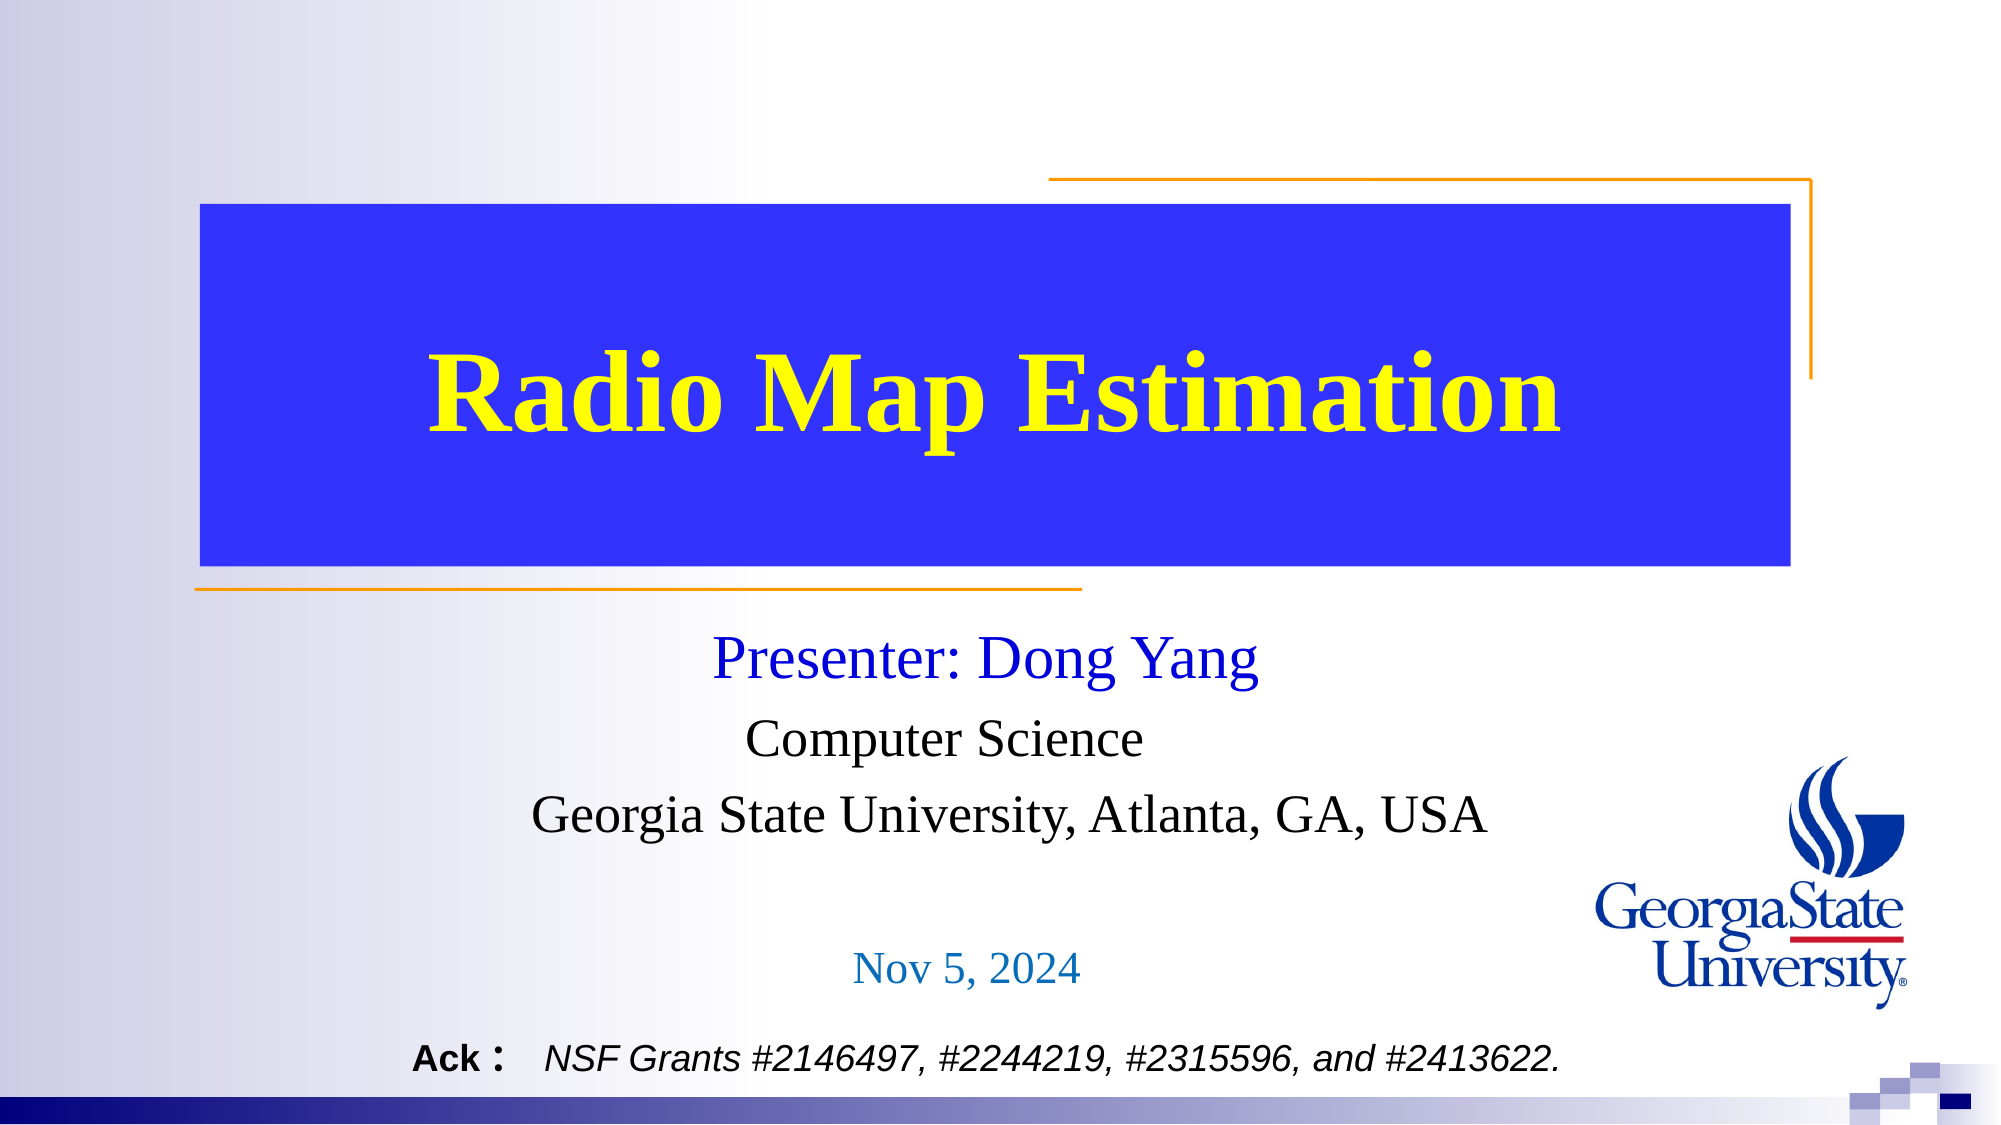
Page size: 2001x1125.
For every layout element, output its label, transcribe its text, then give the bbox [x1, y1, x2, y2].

picture [1538, 719, 1976, 1058]
subtitle Presenter: Dong Yang Computer Science Georgia State University, Atlanta, GA, USA [319, 608, 1737, 897]
text_box Nov 5, 2024 [704, 940, 1230, 1003]
text_box Ack： NSF Grants #2146497, #2244219, #2315596, and #2413622. [396, 1027, 1660, 1087]
title Radio Map Estimation [199, 203, 1791, 567]
